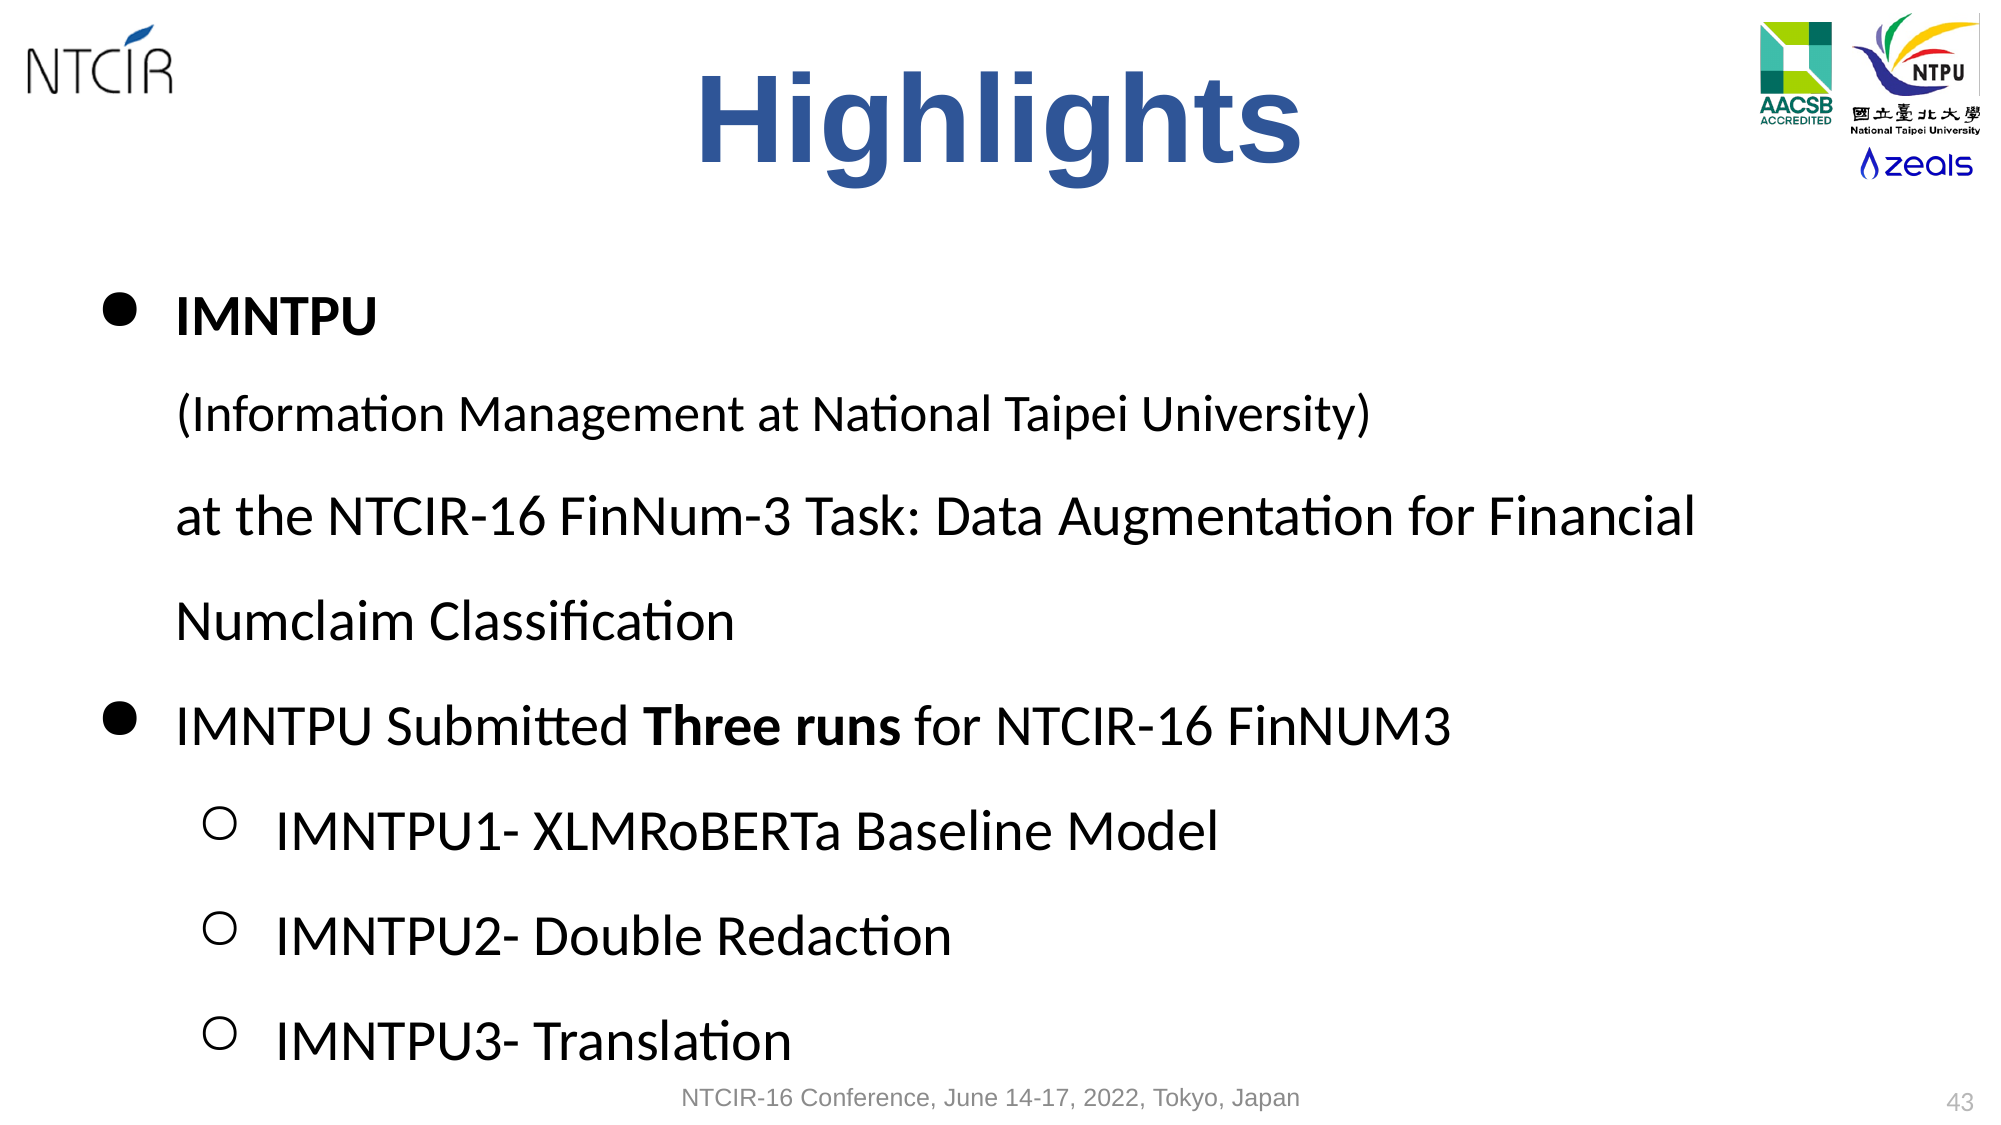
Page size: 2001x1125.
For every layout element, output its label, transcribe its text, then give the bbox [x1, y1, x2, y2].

slide_number 43 [1829, 1063, 1995, 1120]
footer NTCIR-16 Conference, June 14-17, 2022, Tokyo, Japan [643, 1068, 1340, 1125]
picture [1755, 22, 1834, 127]
title Highlights [0, 31, 2000, 212]
picture [1851, 13, 1982, 193]
picture [5, 0, 192, 162]
text_box IMNTPU (Information Management at National Taipei University) at the NTCIR-16 FinNum-3 Task: Data Augmentation for Financial Numclaim Classification IMNTPU Submitted Three runs for NTCIR-16 FinNUM3 IMNTPU1- XLMRoBERTa Baseline Model IMNTPU2- Double Redaction IMNTPU3- Translation [55, 222, 1945, 1092]
